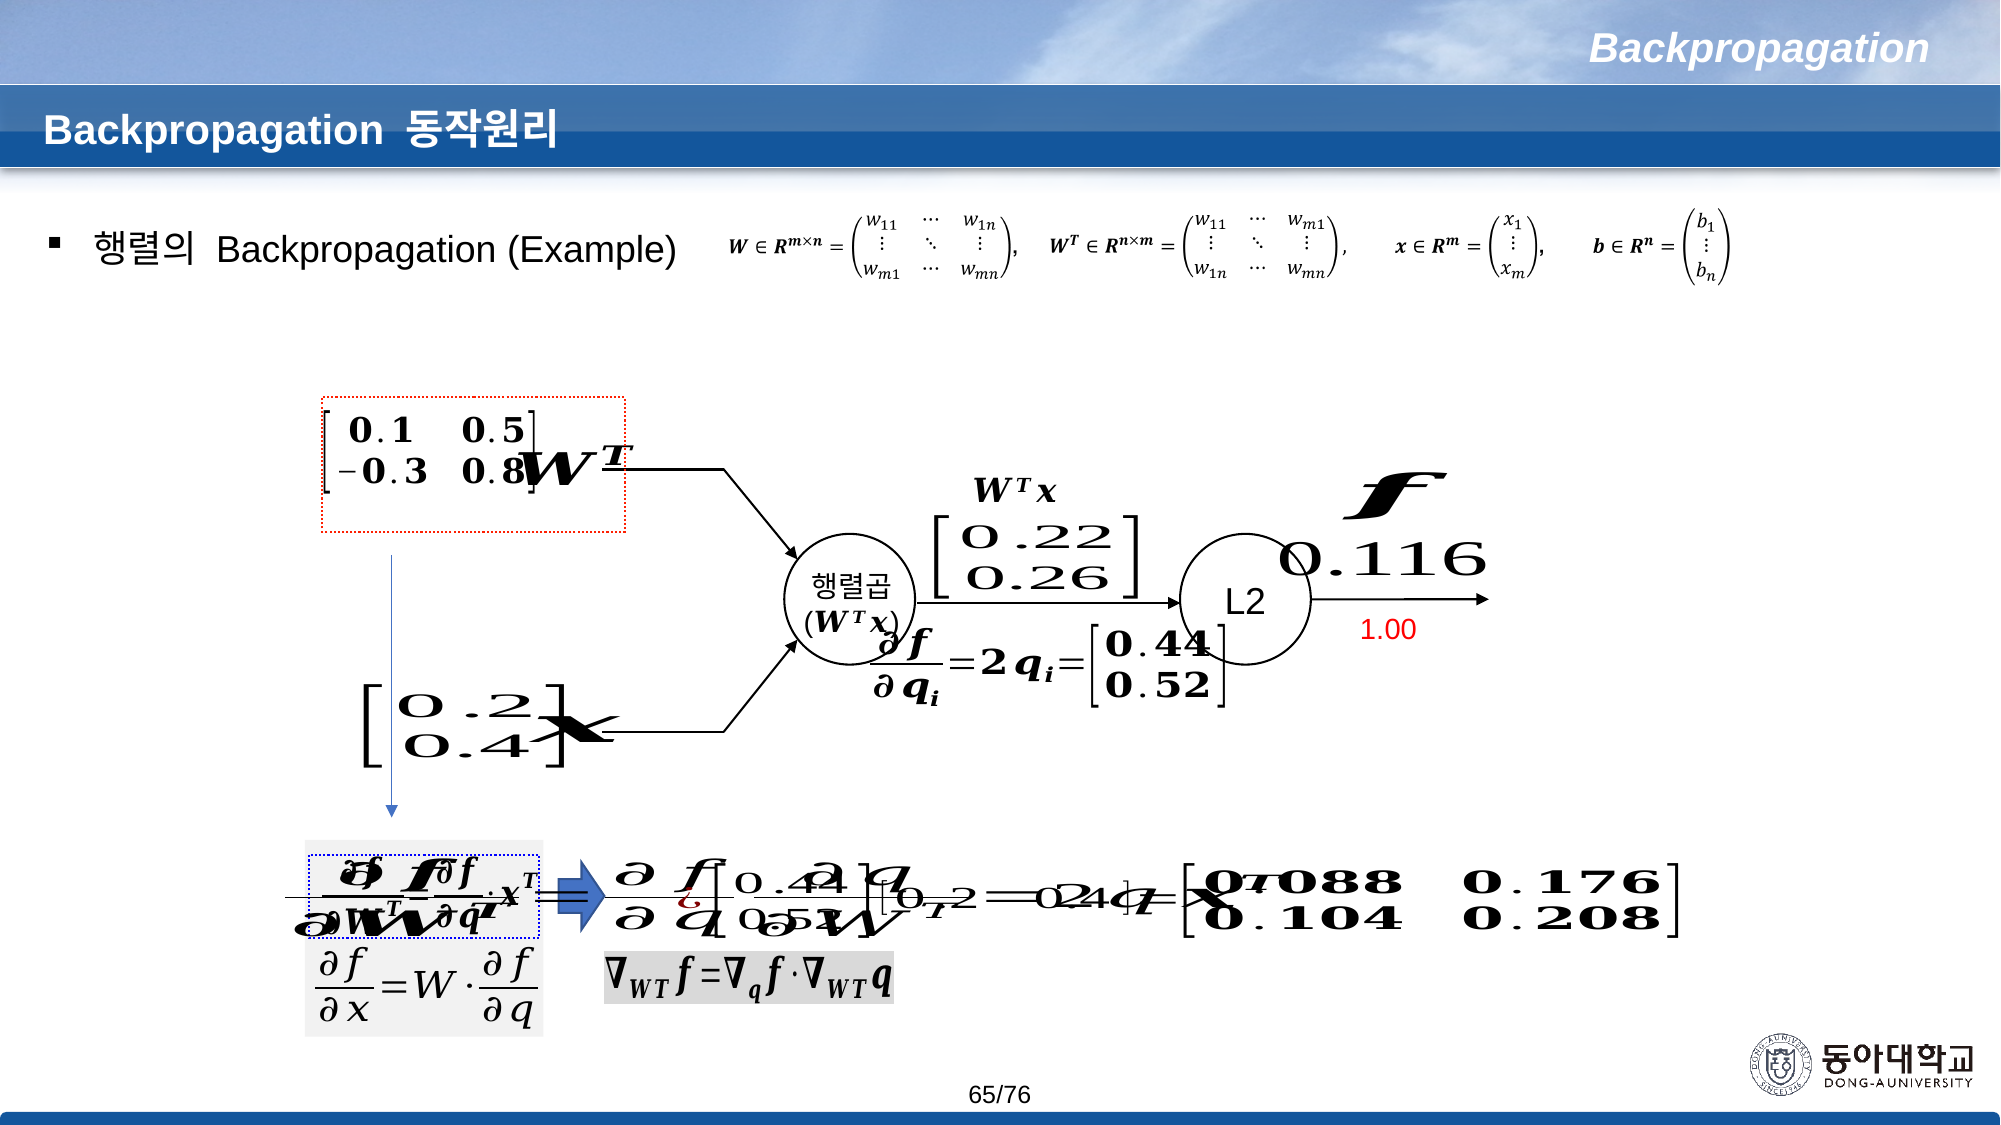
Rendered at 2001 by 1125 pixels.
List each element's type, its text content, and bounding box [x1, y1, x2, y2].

text_box [883, 646, 891, 653]
text_box Backpropagation 동작원리 [28, 95, 575, 161]
text_box L2 [1179, 532, 1312, 666]
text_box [0, 0, 2000, 84]
text_box 1.00 [1345, 602, 1442, 653]
picture [0, 85, 2000, 167]
text_box 행렬곱 (𝑾𝑻𝒙) [731, 560, 973, 646]
picture [1742, 1024, 1983, 1110]
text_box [723, 468, 798, 560]
text_box 행렬의 Backpropagation (Example) [31, 195, 1787, 345]
picture [719, 200, 1772, 291]
text_box [802, 646, 888, 666]
text_box [557, 858, 606, 934]
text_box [304, 839, 544, 1037]
text_box [798, 532, 904, 560]
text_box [723, 639, 798, 733]
text_box Backpropagation [0, 13, 1945, 79]
text_box [321, 396, 626, 533]
